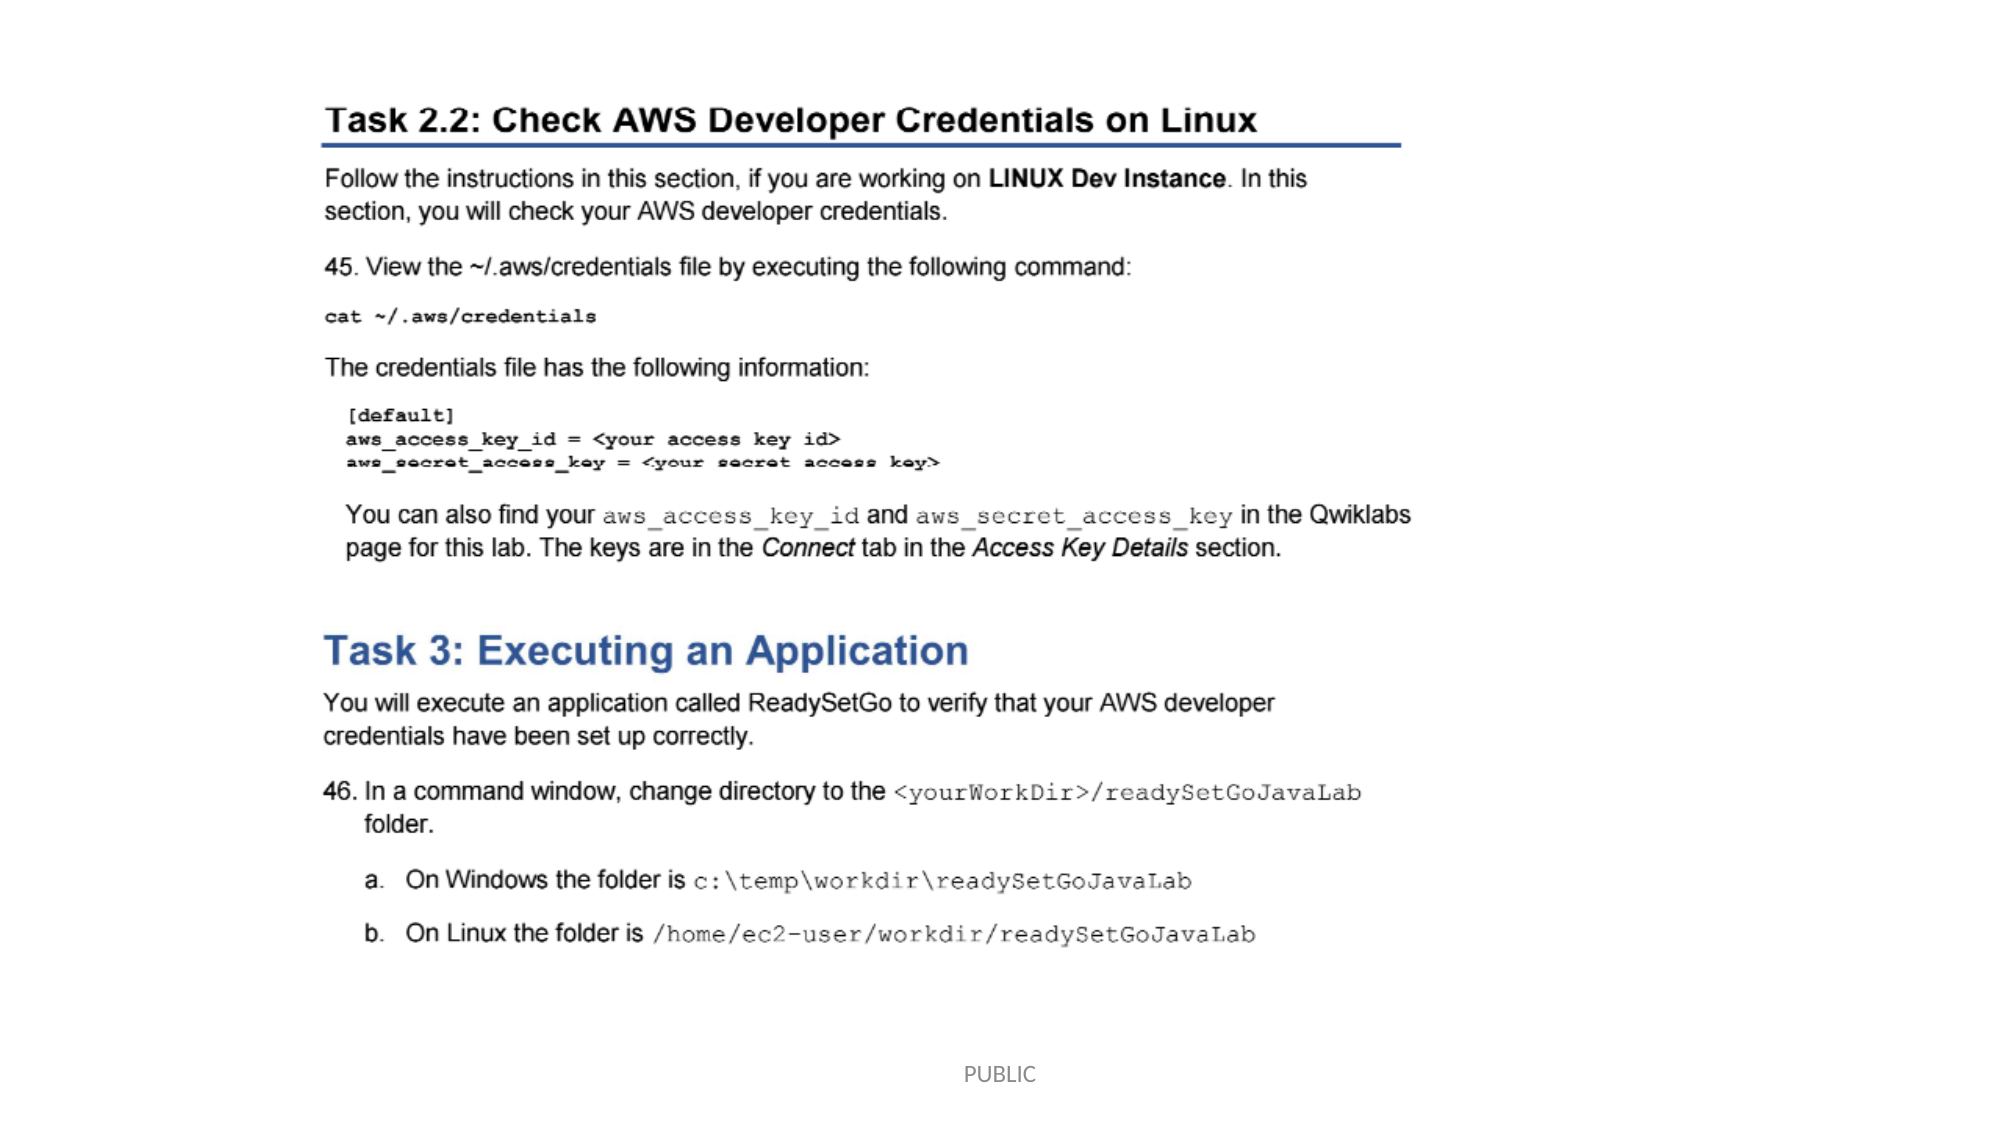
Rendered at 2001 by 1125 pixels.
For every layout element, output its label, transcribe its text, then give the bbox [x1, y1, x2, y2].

picture [305, 615, 1384, 968]
picture [305, 90, 1428, 577]
footer PUBLIC [662, 1042, 1338, 1103]
